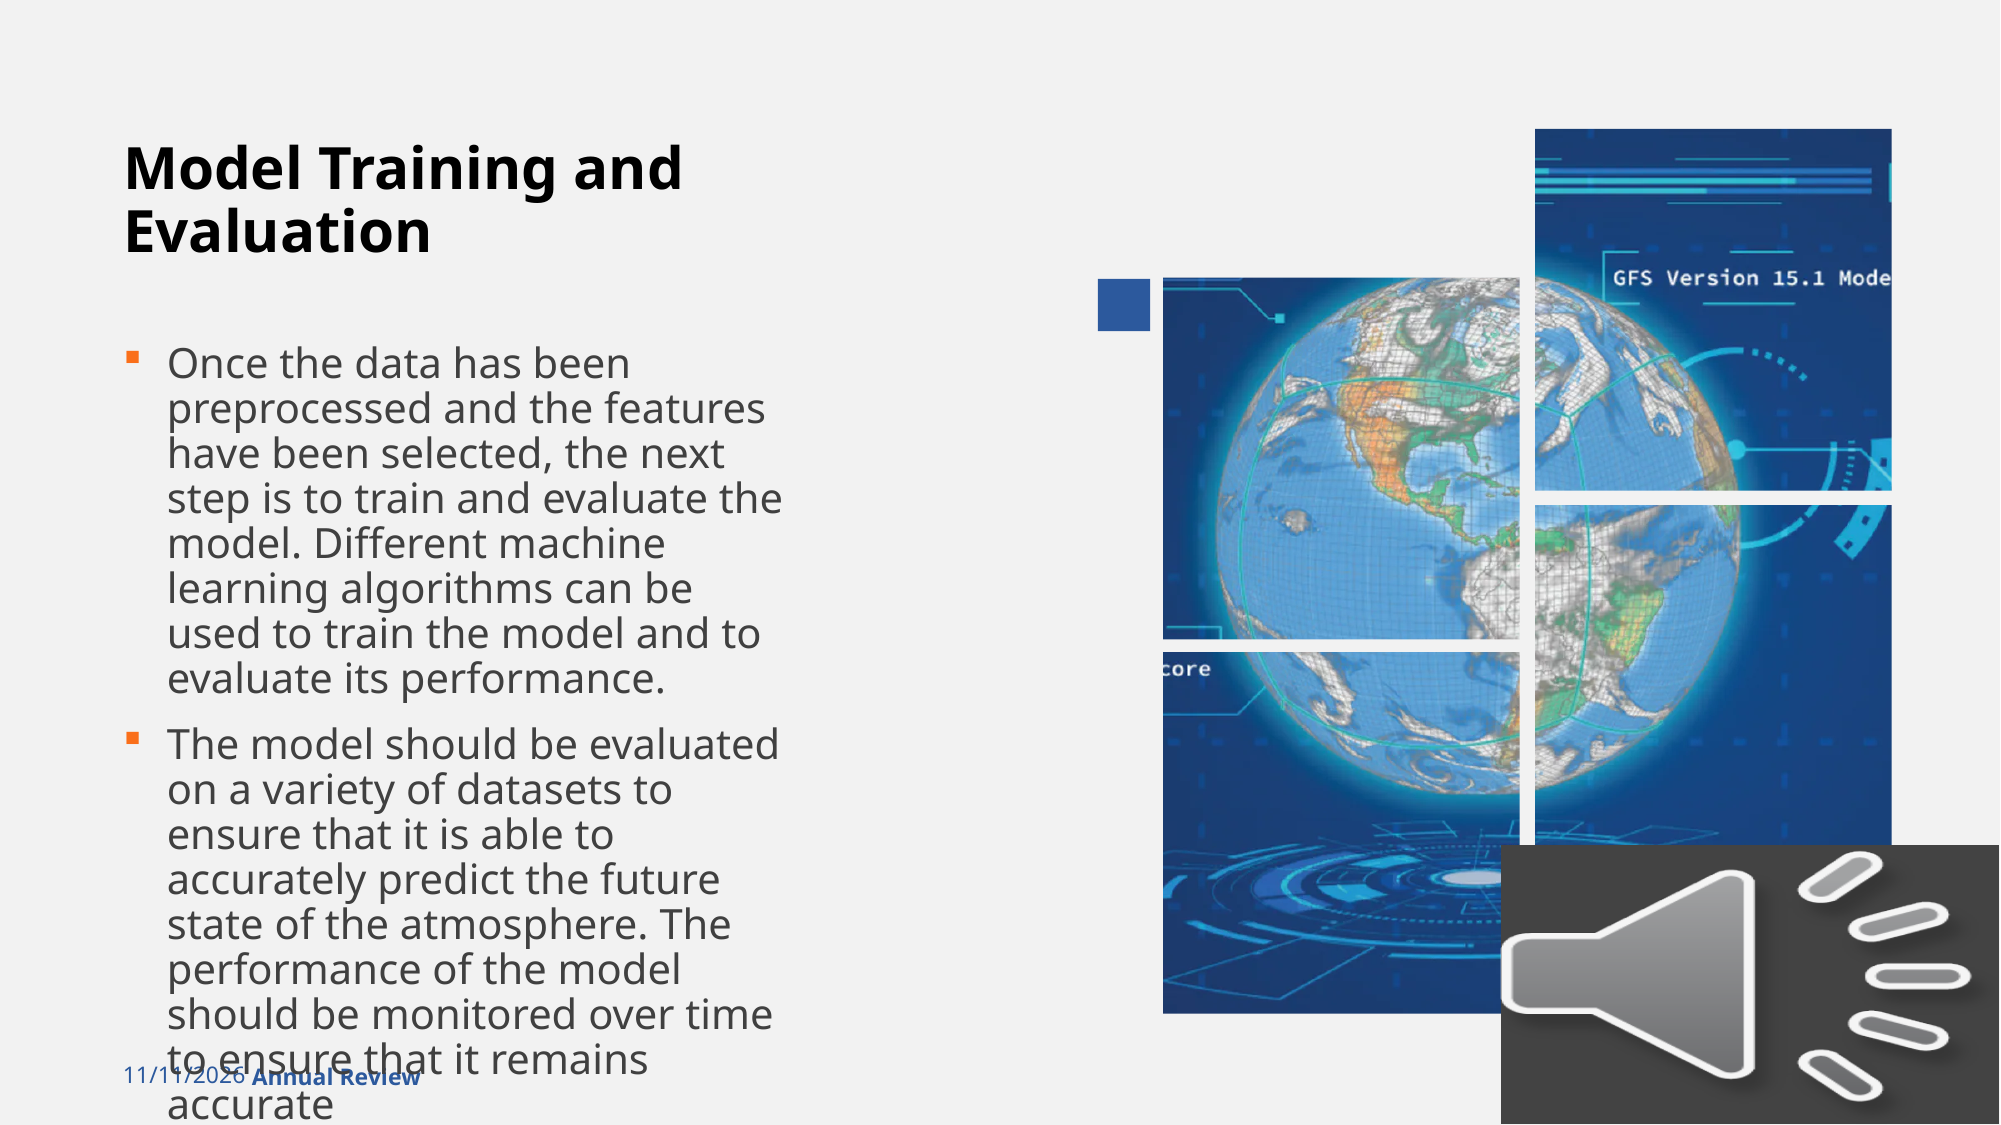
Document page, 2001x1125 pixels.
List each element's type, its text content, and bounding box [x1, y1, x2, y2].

title Model Training and Evaluation [108, 132, 810, 269]
list Once the data has been preprocessed and the features have been selected, the next step is to train and evaluate the model. Different machine learning algorithms can be used to train the model and to evaluate its performance. The model should be evaluated on a variety of datasets to ensure that it is able to accurately predict the future state of the atmosphere. The performance of the model should be monitored over time to ensure that it remains accurate [108, 335, 810, 920]
picture [1163, 128, 2000, 1125]
